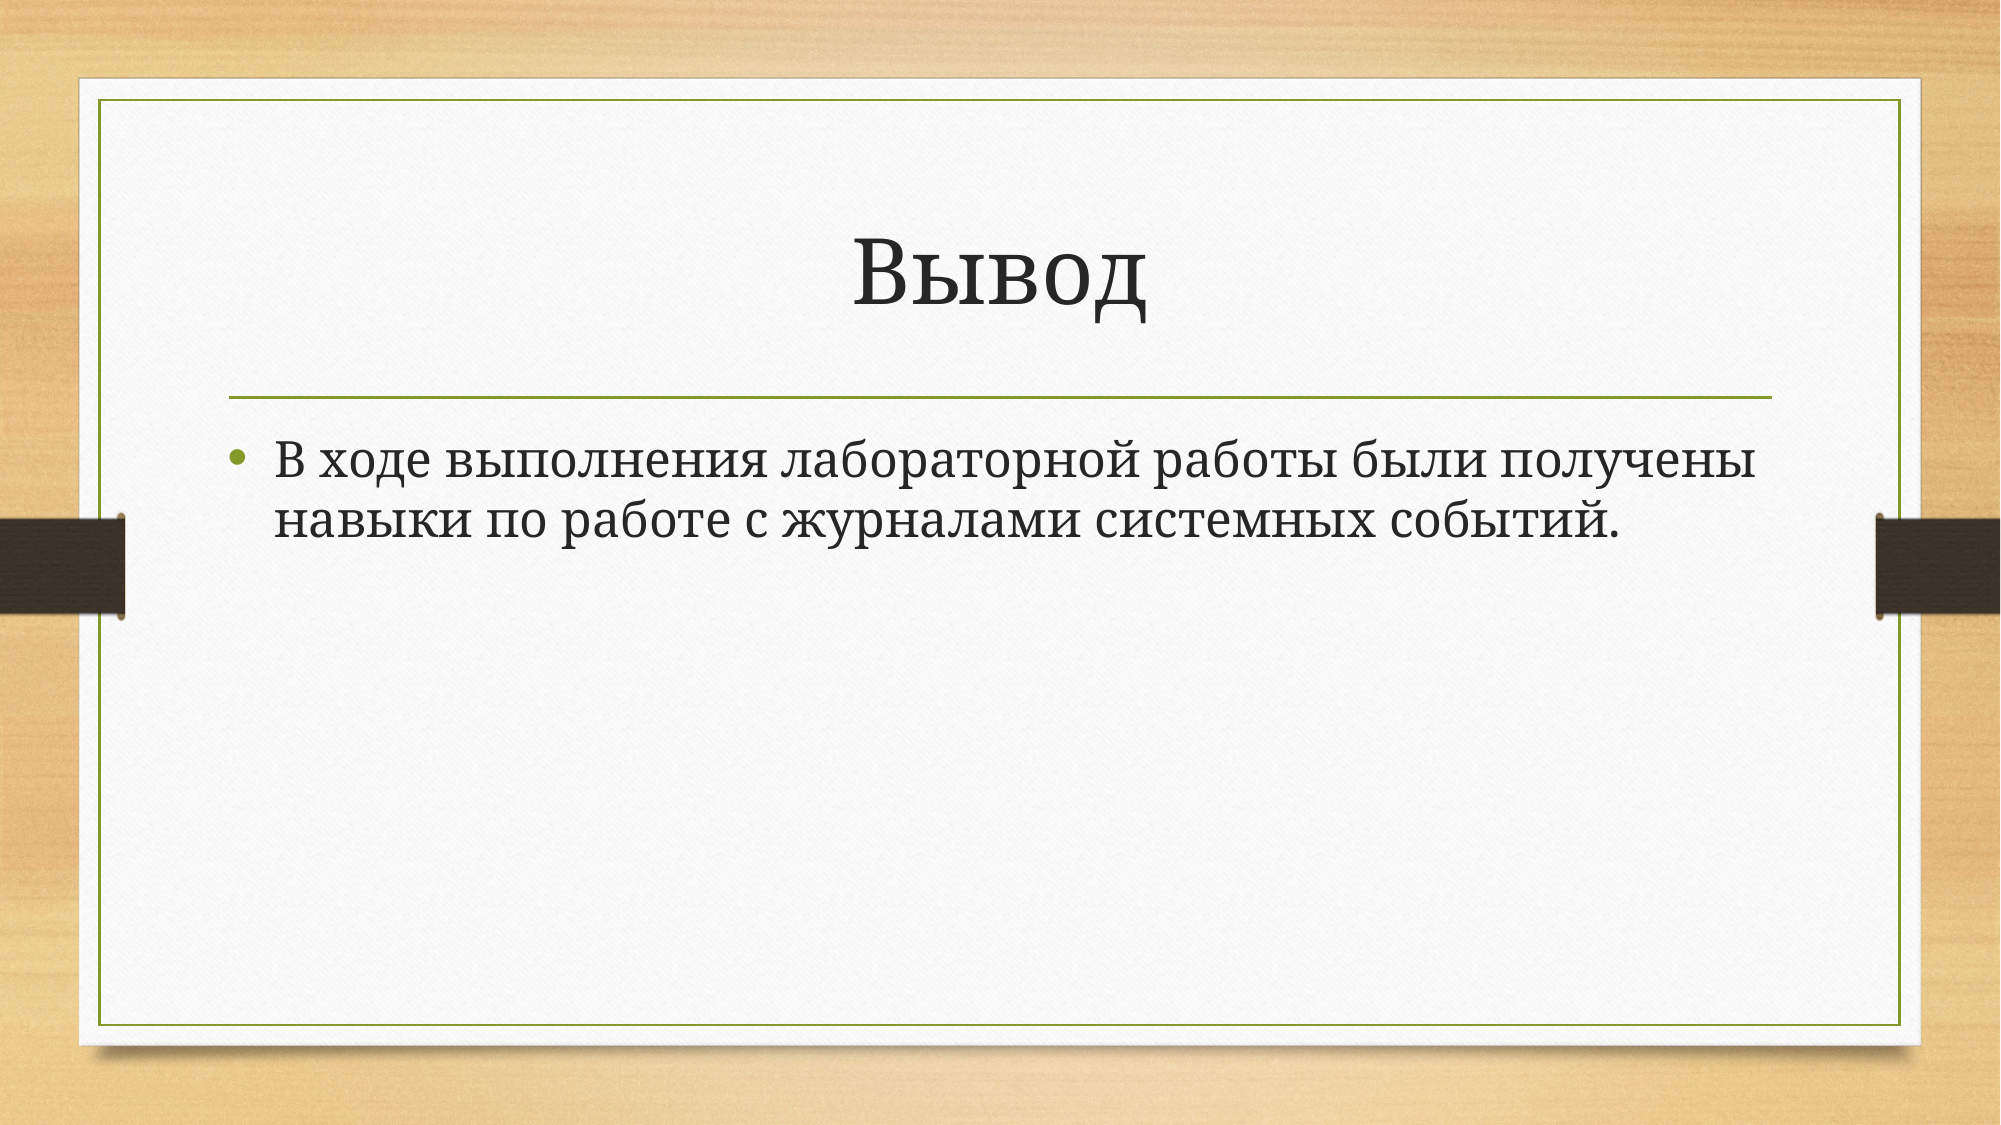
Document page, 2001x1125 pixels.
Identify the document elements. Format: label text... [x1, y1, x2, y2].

list В ходе выполнения лабораторной работы были получены навыки по работе с журналами системных событий. [212, 419, 1788, 964]
title Вывод [212, 161, 1788, 375]
picture [0, 0, 2001, 1125]
